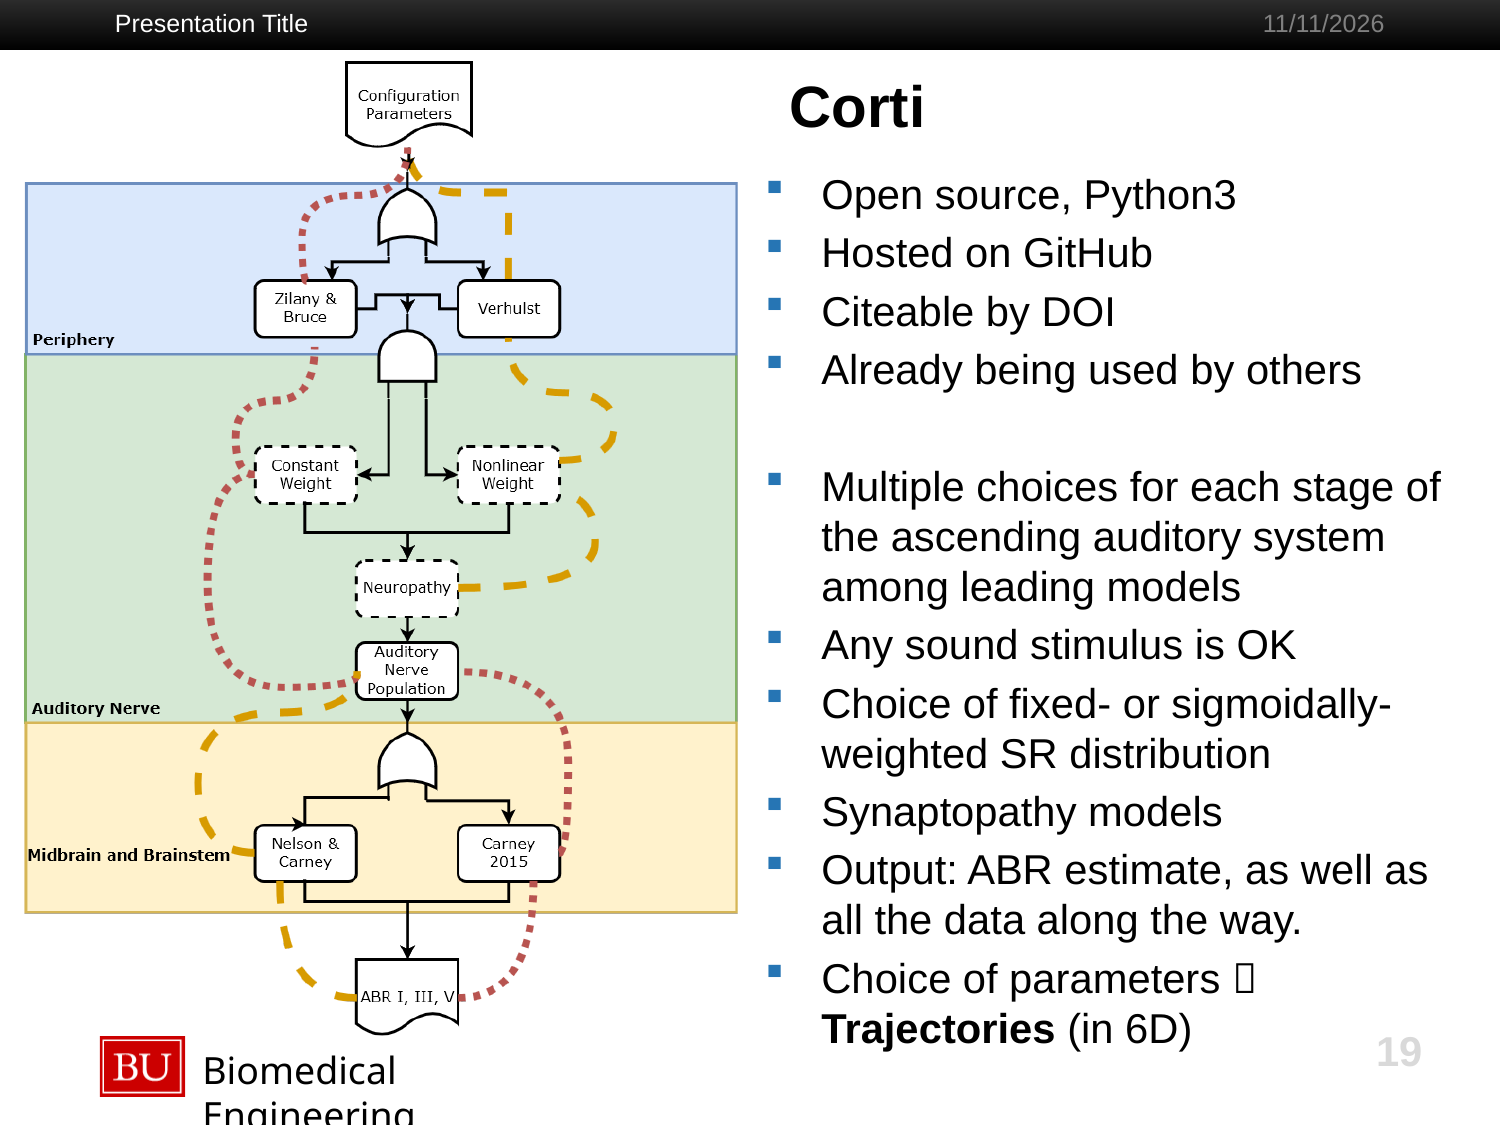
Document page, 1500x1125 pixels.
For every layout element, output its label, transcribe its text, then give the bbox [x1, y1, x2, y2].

text_box Corti [774, 61, 1188, 147]
picture [0, 59, 738, 1097]
slide_number 19 [1199, 1024, 1438, 1092]
footer Presentation Title [99, 0, 938, 51]
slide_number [999, 0, 1401, 51]
list Open source, Python3 Hosted on GitHub Citeable by DOI Already being used by others Multiple choices for each stage of the ascending auditory system among leading models Any sound stimulus is OK Choice of fixed- or sigmoidally-weighted SR distribution Synaptopathy models Output: ABR estimate, as well as all the data along the way. Choice of parameters  Trajectories (in 6D) [750, 160, 1475, 1125]
